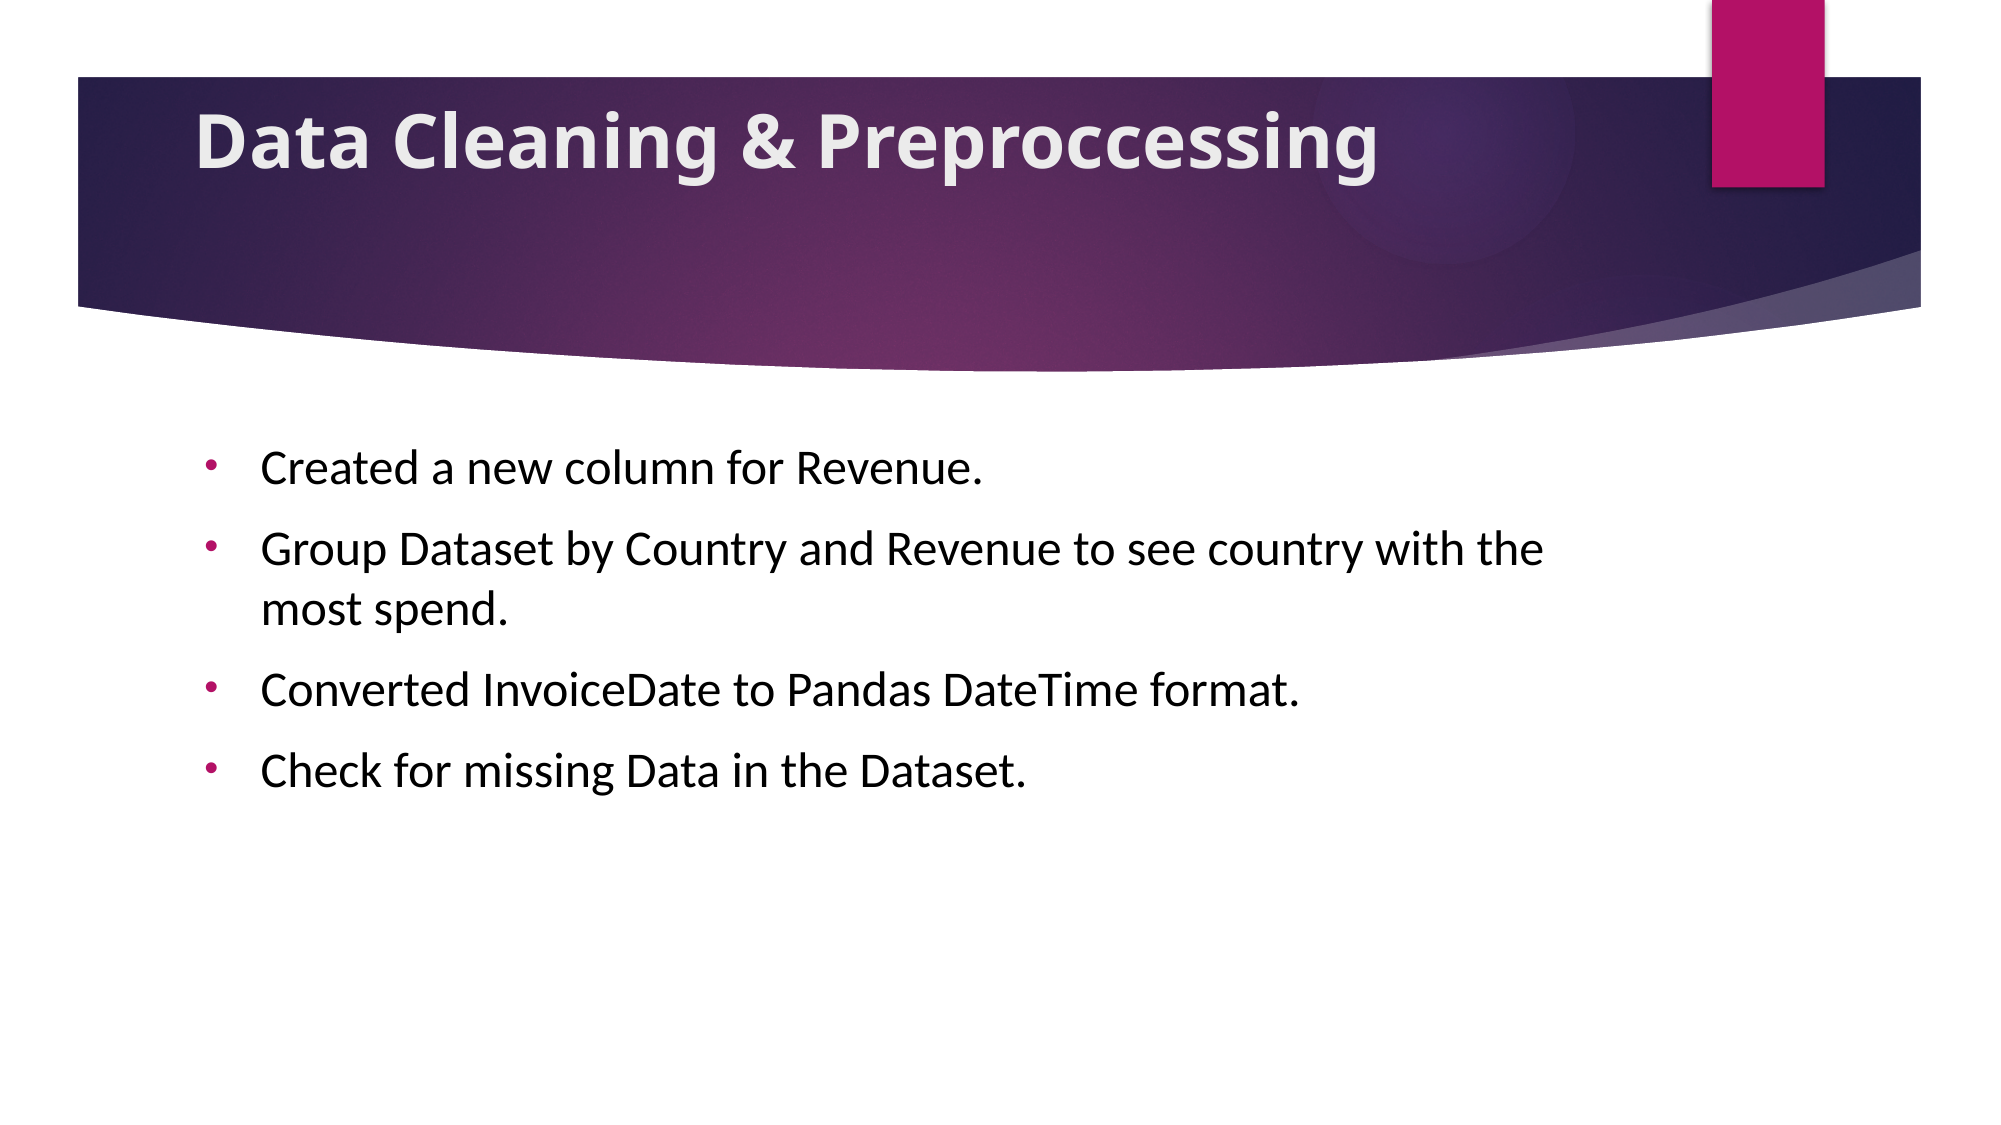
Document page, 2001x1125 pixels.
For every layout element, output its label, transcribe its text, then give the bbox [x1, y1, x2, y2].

title Data Cleaning & Preproccessing [178, 91, 1638, 276]
list Created a new column for Revenue. Group Dataset by Country and Revenue to see country with the most spend. Converted InvoiceDate to Pandas DateTime format. Check for missing Data in the Dataset. [189, 427, 1638, 988]
